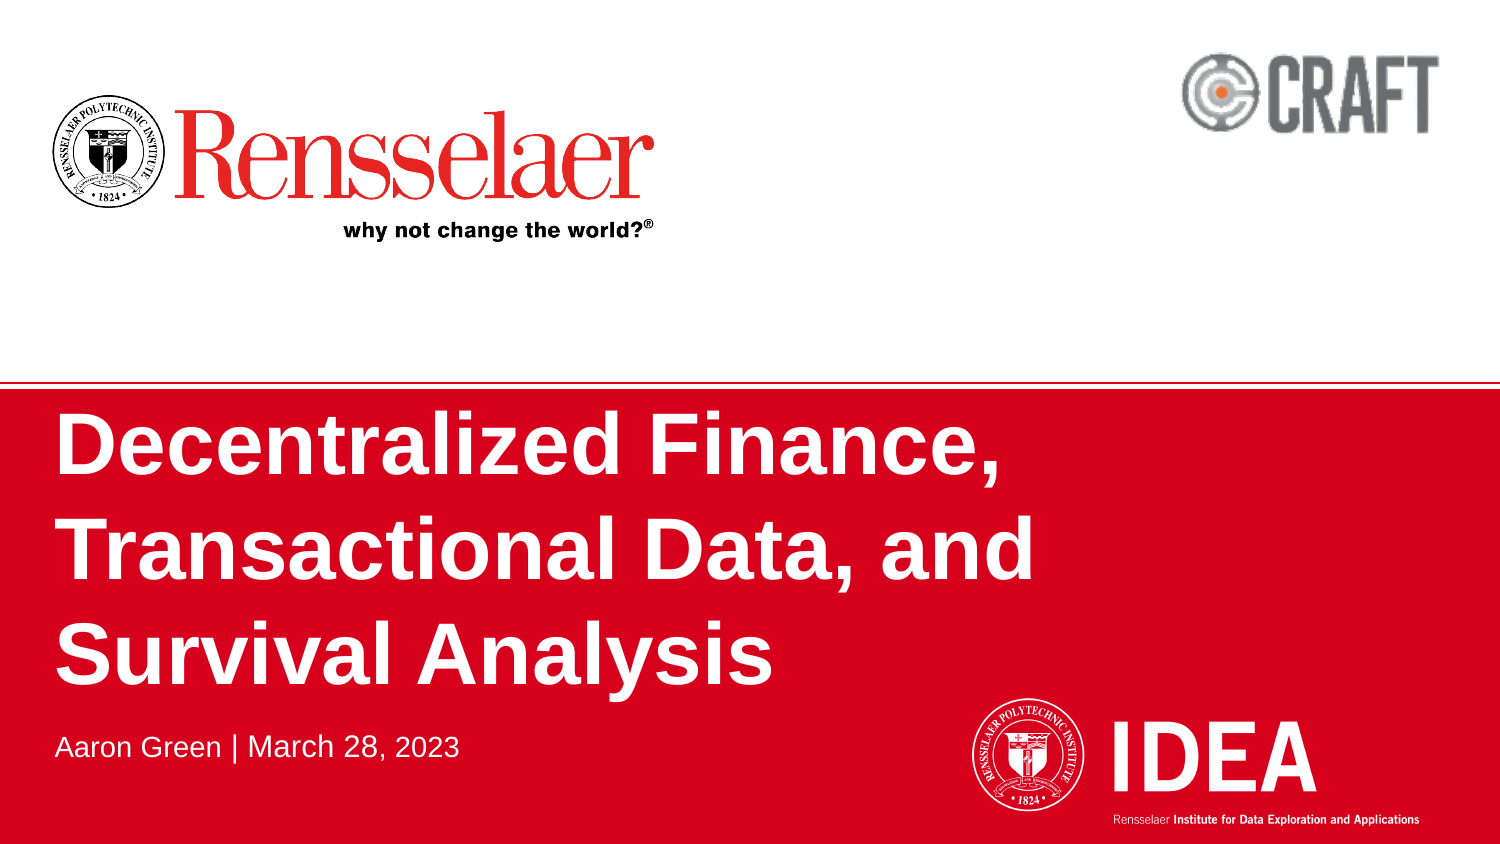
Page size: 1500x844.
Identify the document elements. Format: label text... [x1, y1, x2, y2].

picture [1159, 42, 1459, 150]
subtitle Aaron Green | March 28, 2023 [39, 719, 967, 795]
picture [52, 95, 654, 242]
title Decentralized Finance, Transactional Data, and Survival Analysis [39, 379, 1404, 469]
picture [972, 698, 1419, 826]
